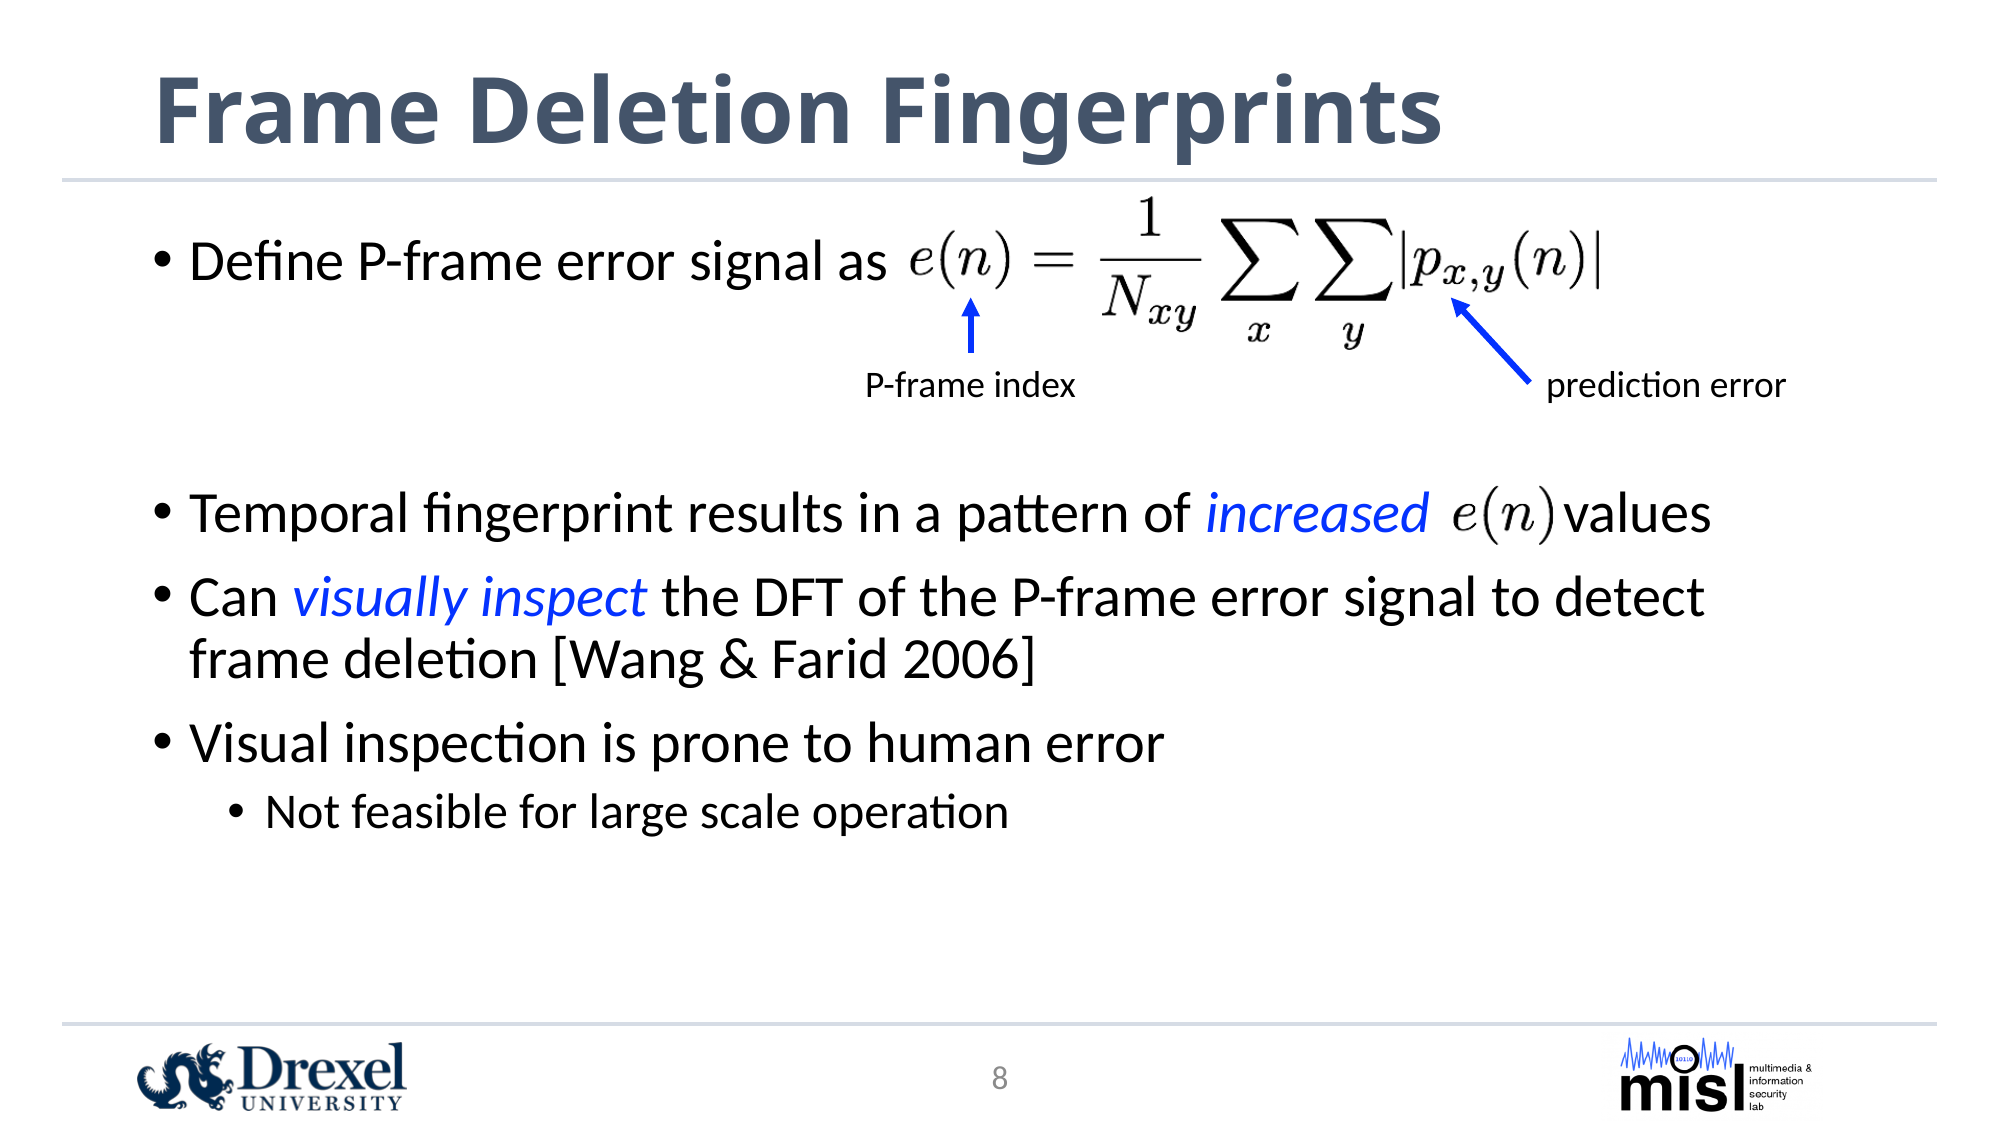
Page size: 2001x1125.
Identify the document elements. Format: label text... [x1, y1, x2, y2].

picture [137, 1042, 407, 1111]
list Define P-frame error signal as Temporal fingerprint results in a pattern of increased values Can visually inspect the DFT of the P-frame error signal to detect frame deletion [Wang & Farid 2006] Visual inspection is prone to human error Not feasible for large scale operation [137, 223, 1863, 1014]
picture [1453, 483, 1554, 546]
text_box P-frame index [850, 352, 1091, 413]
title Frame Deletion Fingerprints [137, 5, 1863, 223]
slide_number 7 [774, 1046, 1225, 1107]
picture [910, 193, 1601, 352]
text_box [1450, 297, 1530, 383]
picture [1601, 1032, 1823, 1121]
text_box prediction error [1531, 352, 1803, 413]
